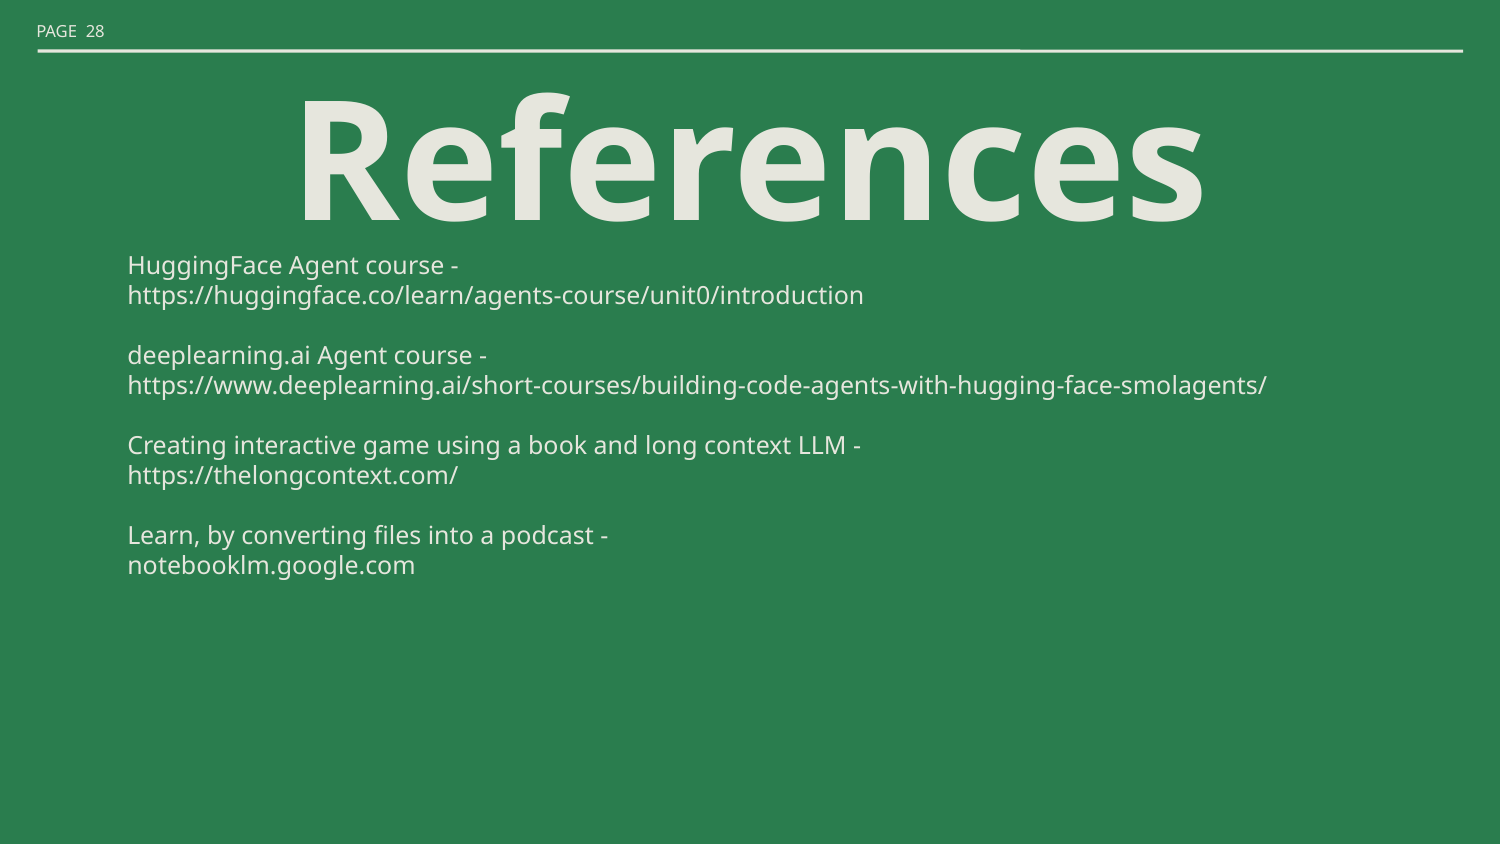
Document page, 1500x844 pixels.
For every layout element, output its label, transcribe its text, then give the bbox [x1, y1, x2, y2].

subtitle HuggingFace Agent course - https://huggingface.co/learn/agents-course/unit0/introduction deeplearning.ai Agent course - https://www.deeplearning.ai/short-courses/building-code-agents-with-hugging-face-smolagents/ Creating interactive game using a book and long context LLM - https://thelongcontext.com/ Learn, by converting files into a podcast - notebooklm.google.com [112, 234, 1432, 792]
title References [37, 38, 1463, 254]
